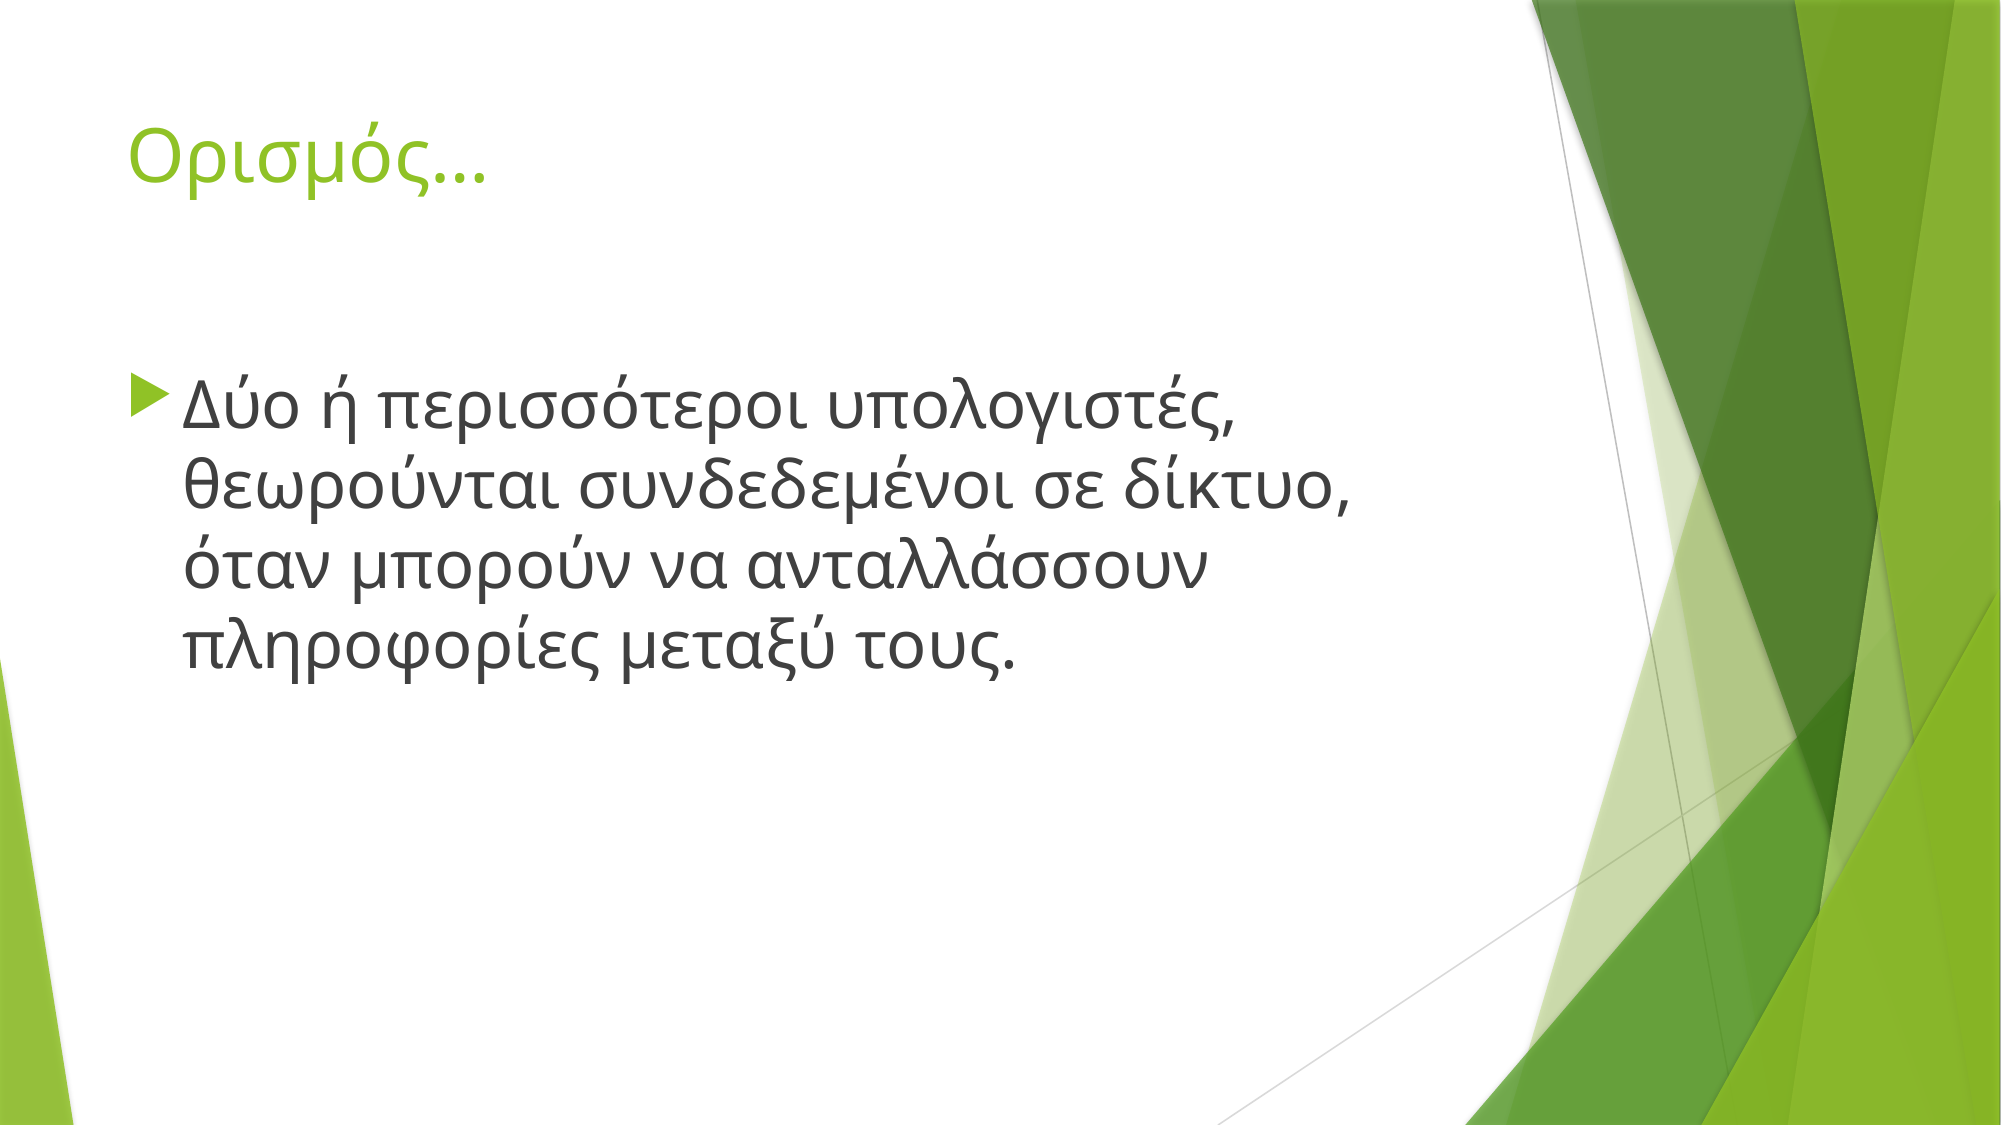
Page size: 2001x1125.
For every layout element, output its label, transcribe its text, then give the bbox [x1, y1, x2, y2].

title Ορισμός… [111, 99, 1522, 317]
list Δύο ή περισσότεροι υπολογιστές, θεωρούνται συνδεδεμένοι σε δίκτυο, όταν μπορούν να ανταλλάσσουν πληροφορίες μεταξύ τους. [111, 354, 1522, 992]
